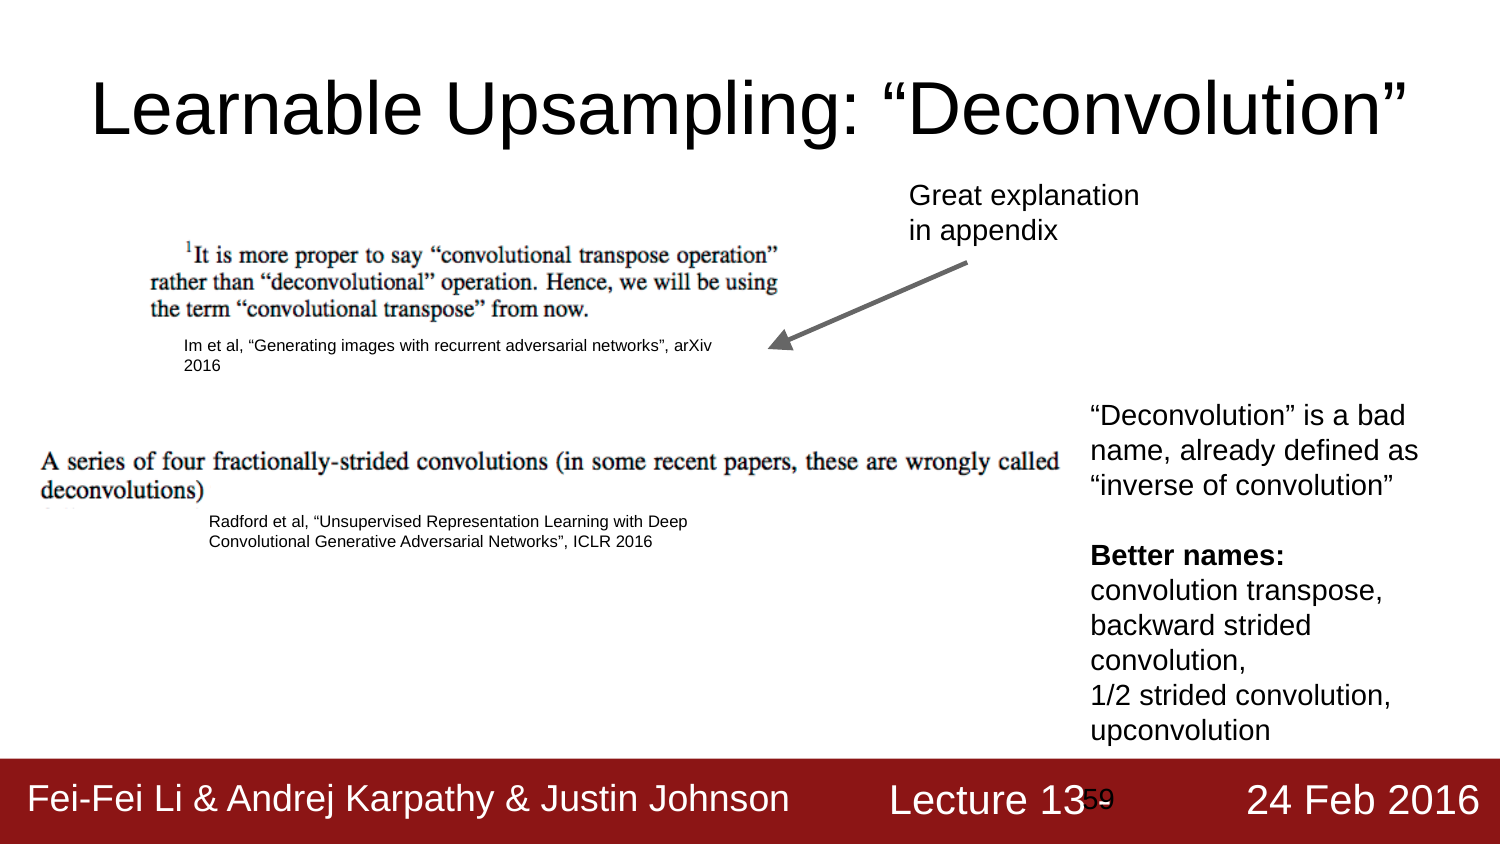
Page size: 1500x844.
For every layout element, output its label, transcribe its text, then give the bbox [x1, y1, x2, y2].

text_box Im et al, “Generating images with recurrent adversarial networks”, arXiv 2016 [168, 346, 768, 379]
slide_number ‹#› [1067, 765, 1206, 830]
text_box “Deconvolution” is a bad name, already defined as “inverse of convolution” Better names: convolution transpose, backward strided convolution, 1/2 strided convolution, upconvolution [1075, 276, 1491, 750]
picture [36, 448, 1068, 509]
picture [142, 235, 795, 337]
title Learnable Upsampling: “Deconvolution” [75, 33, 1425, 175]
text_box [767, 262, 968, 350]
text_box Great explanation in appendix [893, 161, 1173, 284]
text_box Radford et al, “Unsupervised Representation Learning with Deep Convolutional Generative Adversarial Networks”, ICLR 2016 [193, 517, 793, 555]
